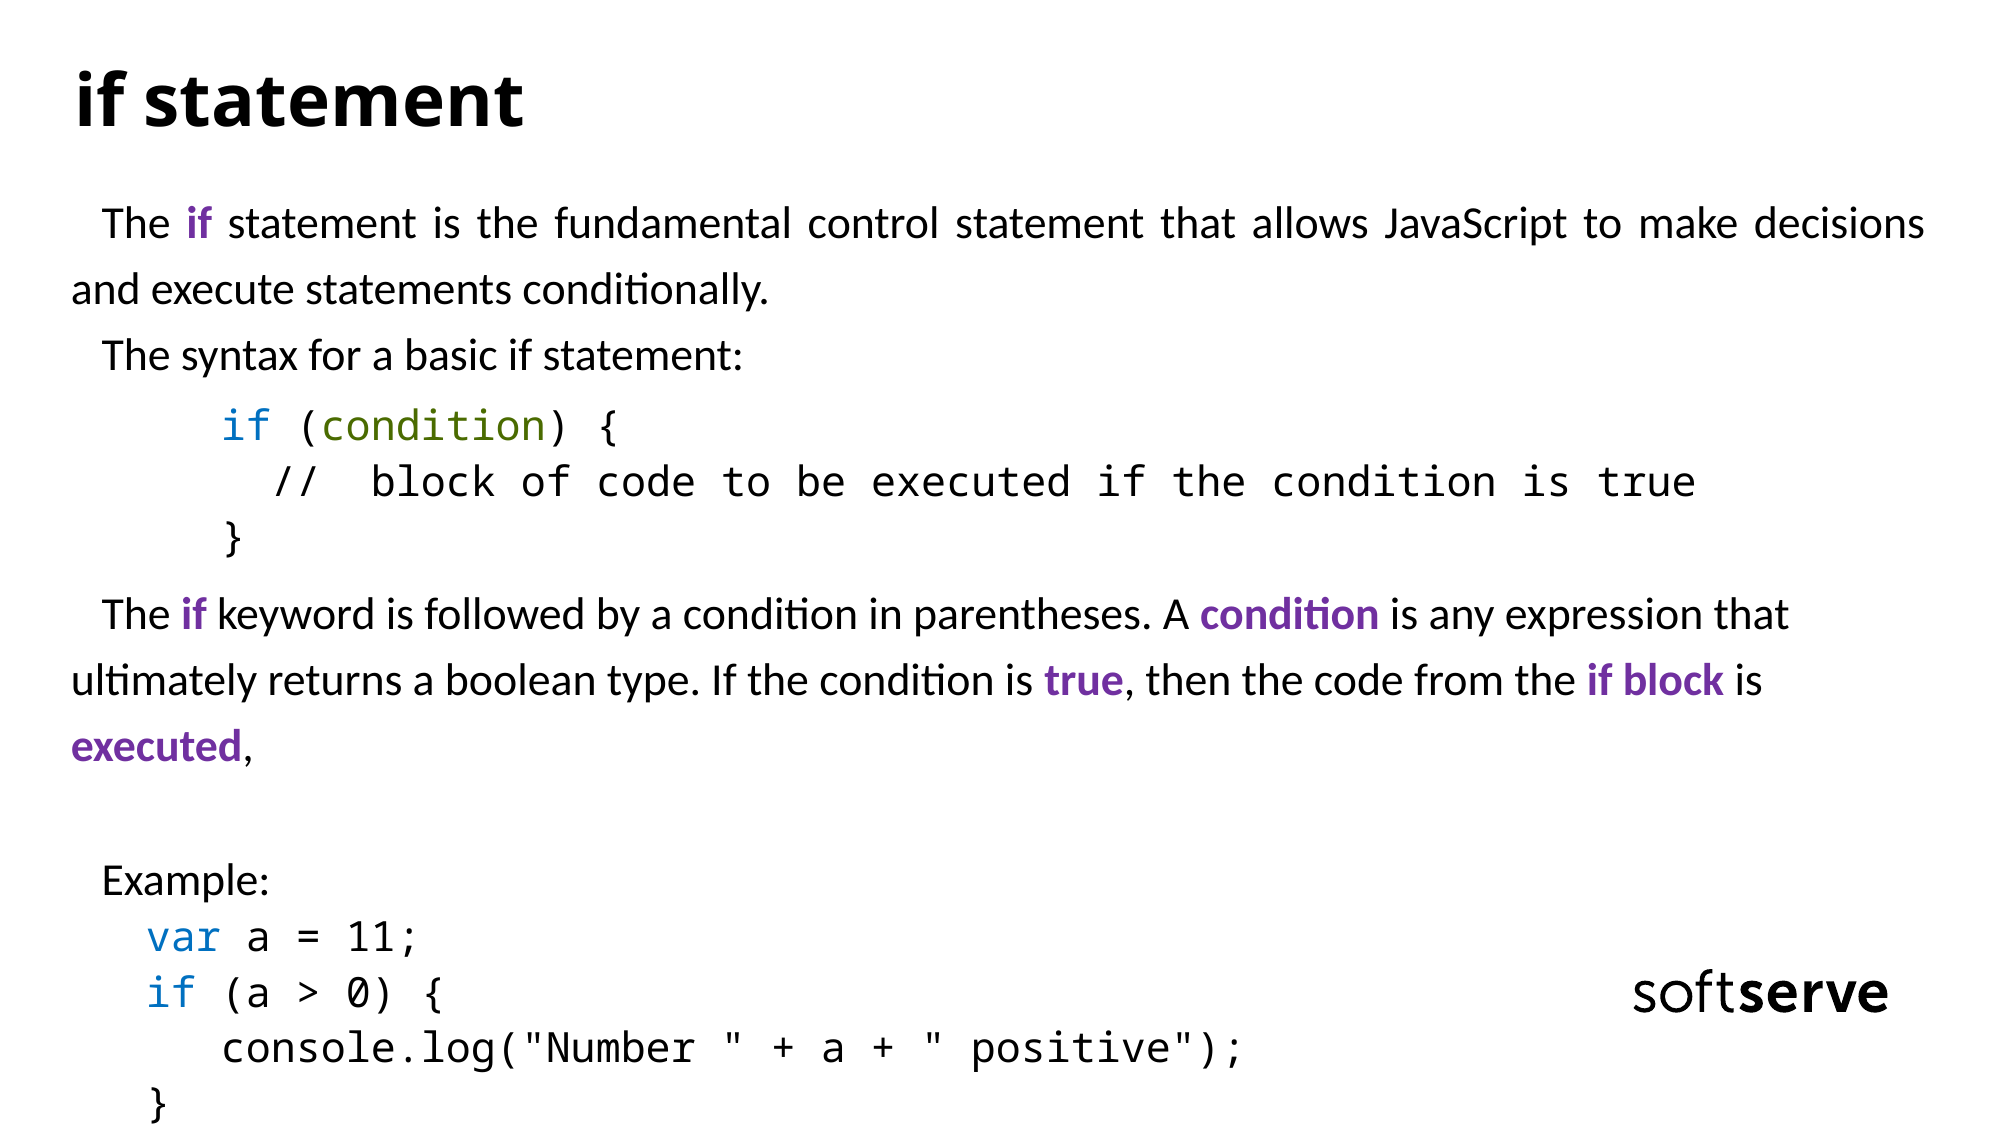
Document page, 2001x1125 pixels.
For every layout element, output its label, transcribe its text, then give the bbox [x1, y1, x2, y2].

title if statement [59, 56, 1957, 143]
list The if statement is the fundamental control statement that allows JavaScript to make decisions and execute statements conditionally. The syntax for a basic if statement: if (condition) { // block of code to be executed if the condition is true } The if keyword is followed by a condition in parentheses. A condition is any expression that ultimately returns a boolean type. If the condition is true, then the code from the if block is executed, Example: var a = 11; if (a > 0) { console.log("Number " + a + " positive"); } [56, 174, 1942, 1071]
